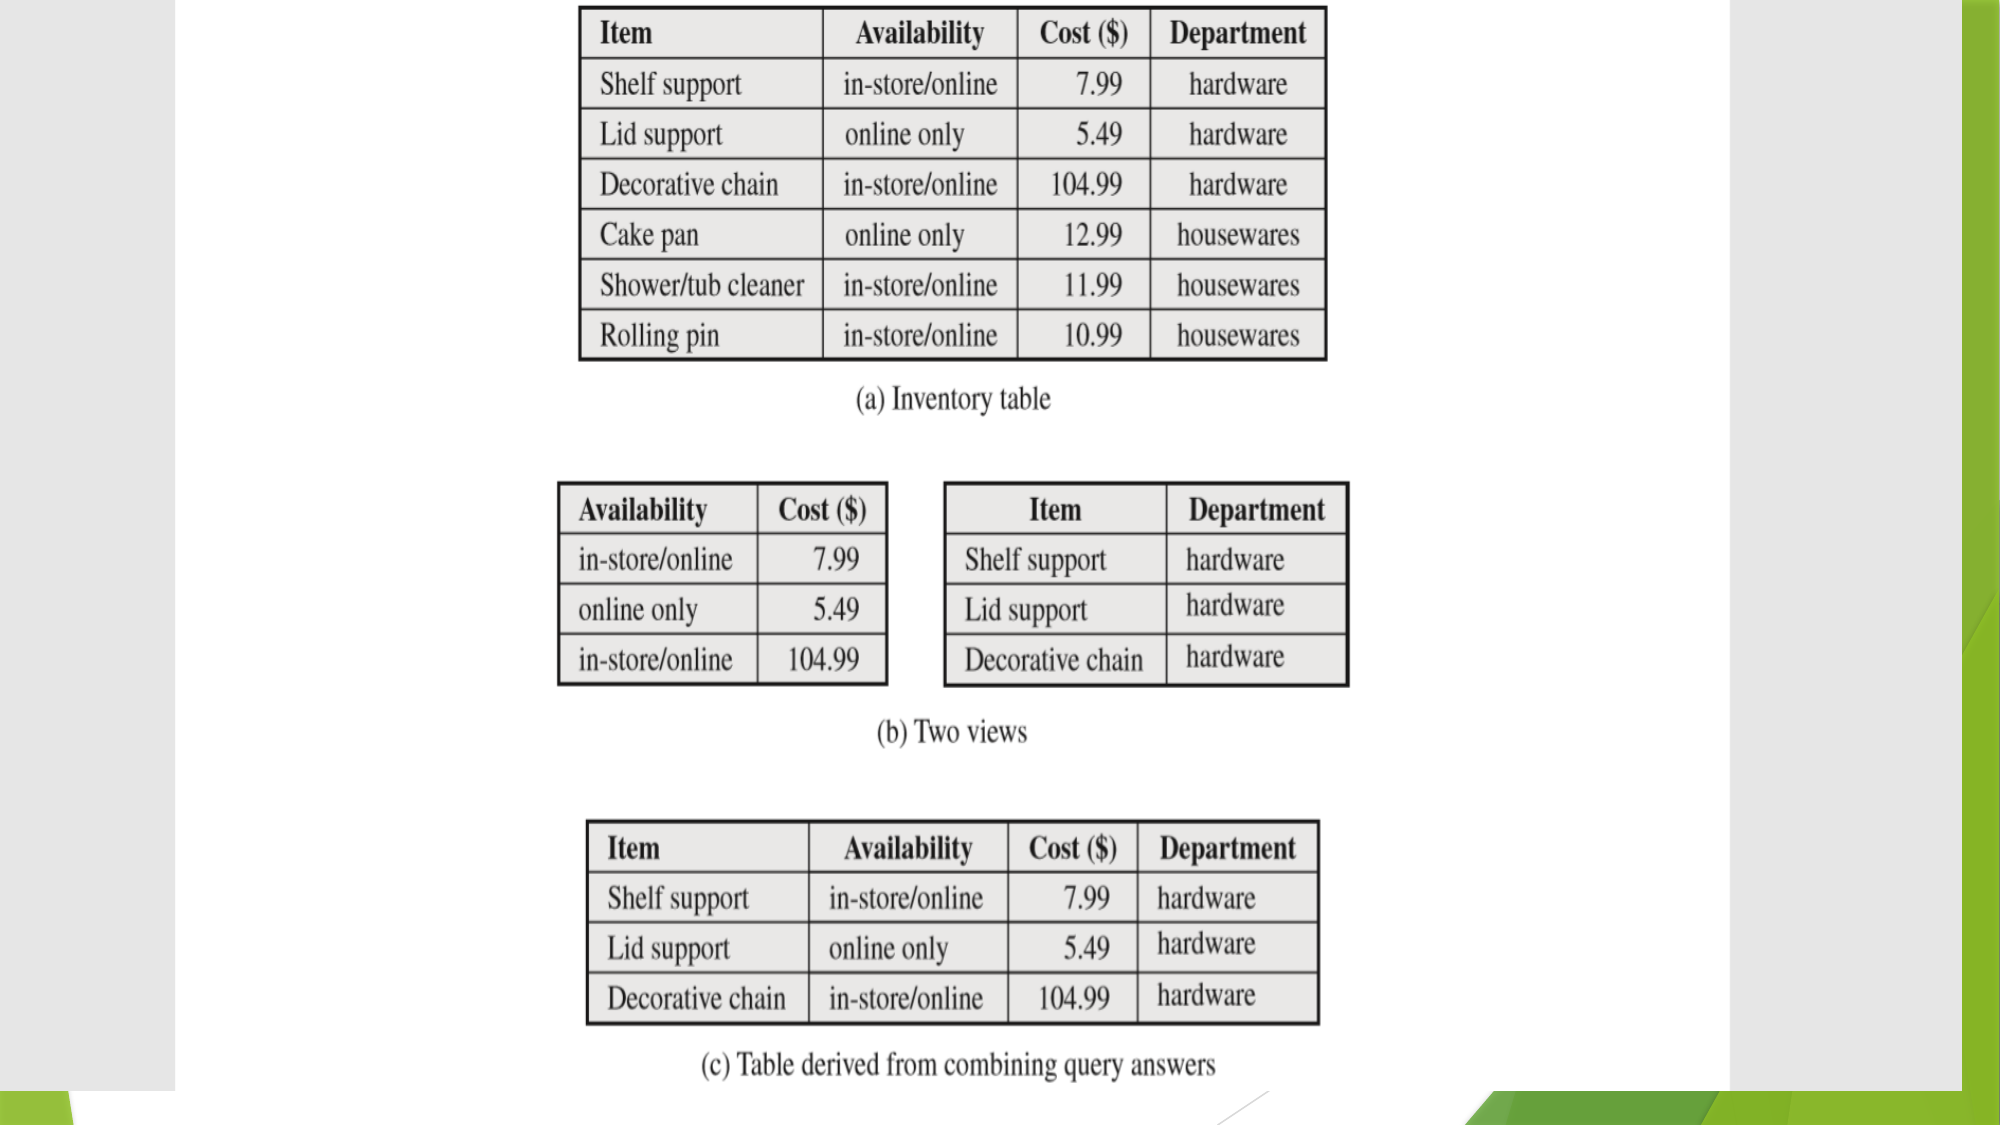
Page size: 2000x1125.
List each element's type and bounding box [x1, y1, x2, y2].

list [0, 0, 1963, 1092]
